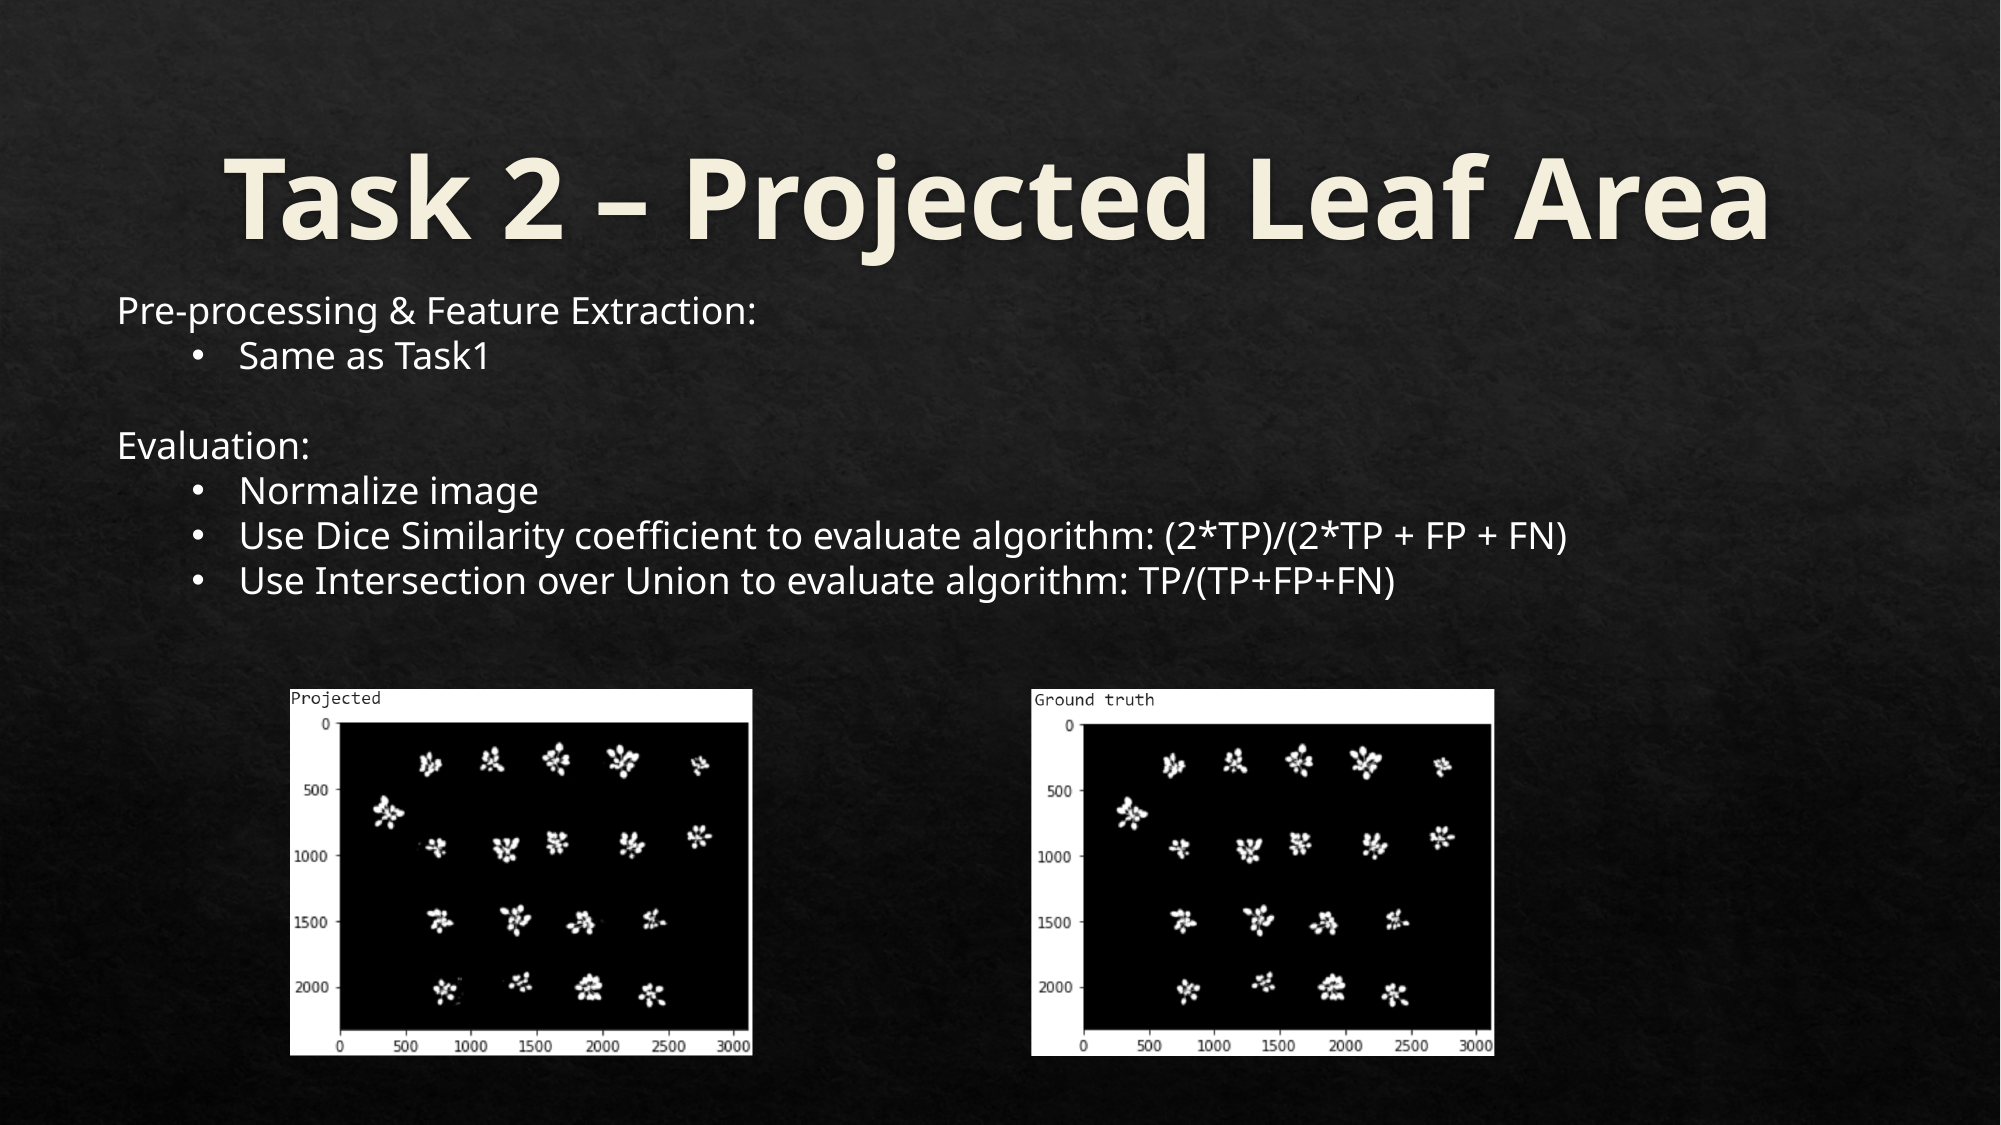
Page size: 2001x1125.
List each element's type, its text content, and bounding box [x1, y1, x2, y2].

title Task 2 – Projected Leaf Area [149, 99, 1849, 279]
text_box Pre-processing & Feature Extraction: Same as Task1 Evaluation: Normalize image Use Dice Similarity coefficient to evaluate algorithm: (2*TP)/(2*TP + FP + FN) Use Intersection over Union to evaluate algorithm: TP/(TP+FP+FN) [101, 279, 1922, 700]
picture [1031, 689, 1495, 1057]
picture [289, 689, 754, 1057]
